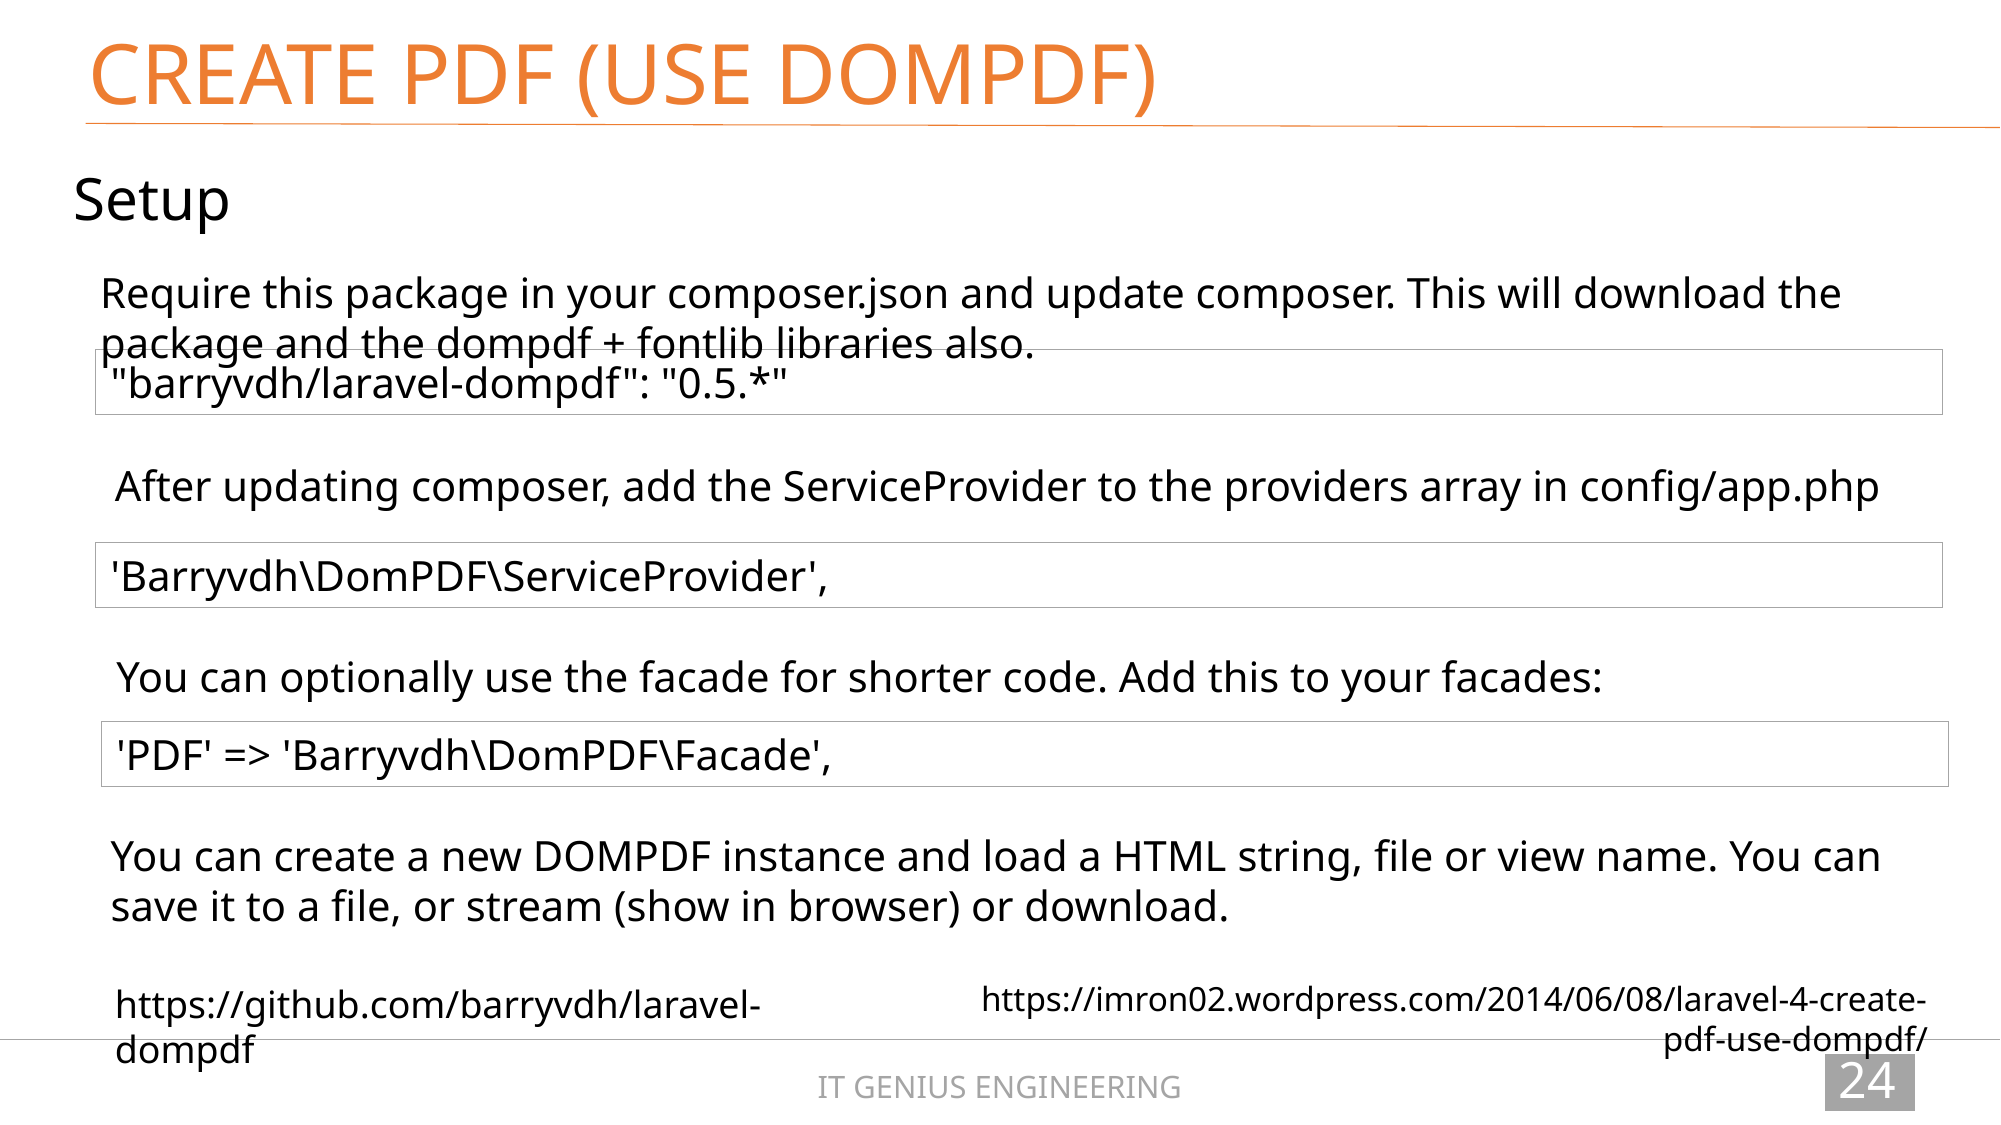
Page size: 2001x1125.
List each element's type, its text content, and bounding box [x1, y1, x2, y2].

text_box Setup [58, 154, 246, 240]
text_box https://github.com/barryvdh/laravel-dompdf [100, 1040, 835, 1079]
text_box You can create a new DOMPDF instance and load a HTML string, file or view name. You can save it to a file, or stream (show in browser) or download. [95, 822, 1934, 938]
text_box IT GENIUS ENGINEERING [576, 1064, 1424, 1113]
text_box https://imron02.wordpress.com/2014/06/08/laravel-4-create-pdf-use-dompdf/ [943, 970, 1943, 1039]
text_box 'PDF' => 'Barryvdh\DomPDF\Facade', [101, 721, 1949, 787]
text_box https://imron02.wordpress.com/2014/06/08/laravel-4-create-pdf-use-dompdf/ [943, 1040, 1943, 1066]
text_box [85, 123, 2000, 128]
text_box Require this package in your composer.json and update composer. This will download the package and the dompdf + fontlib libraries also. [85, 259, 1924, 374]
text_box "barryvdh/laravel-dompdf": "0.5.*" [95, 349, 1943, 415]
text_box After updating composer, add the ServiceProvider to the providers array in config/app.php [100, 452, 1939, 517]
text_box 'Barryvdh\DomPDF\ServiceProvider', [95, 542, 1943, 608]
slide_number 248 [1822, 1066, 1918, 1114]
text_box https://github.com/barryvdh/laravel-dompdf [100, 973, 835, 1039]
subtitle CREATE PDF (USE DOMPDF) [73, 25, 1943, 137]
text_box You can optionally use the facade for shorter code. Add this to your facades: [101, 643, 1940, 709]
